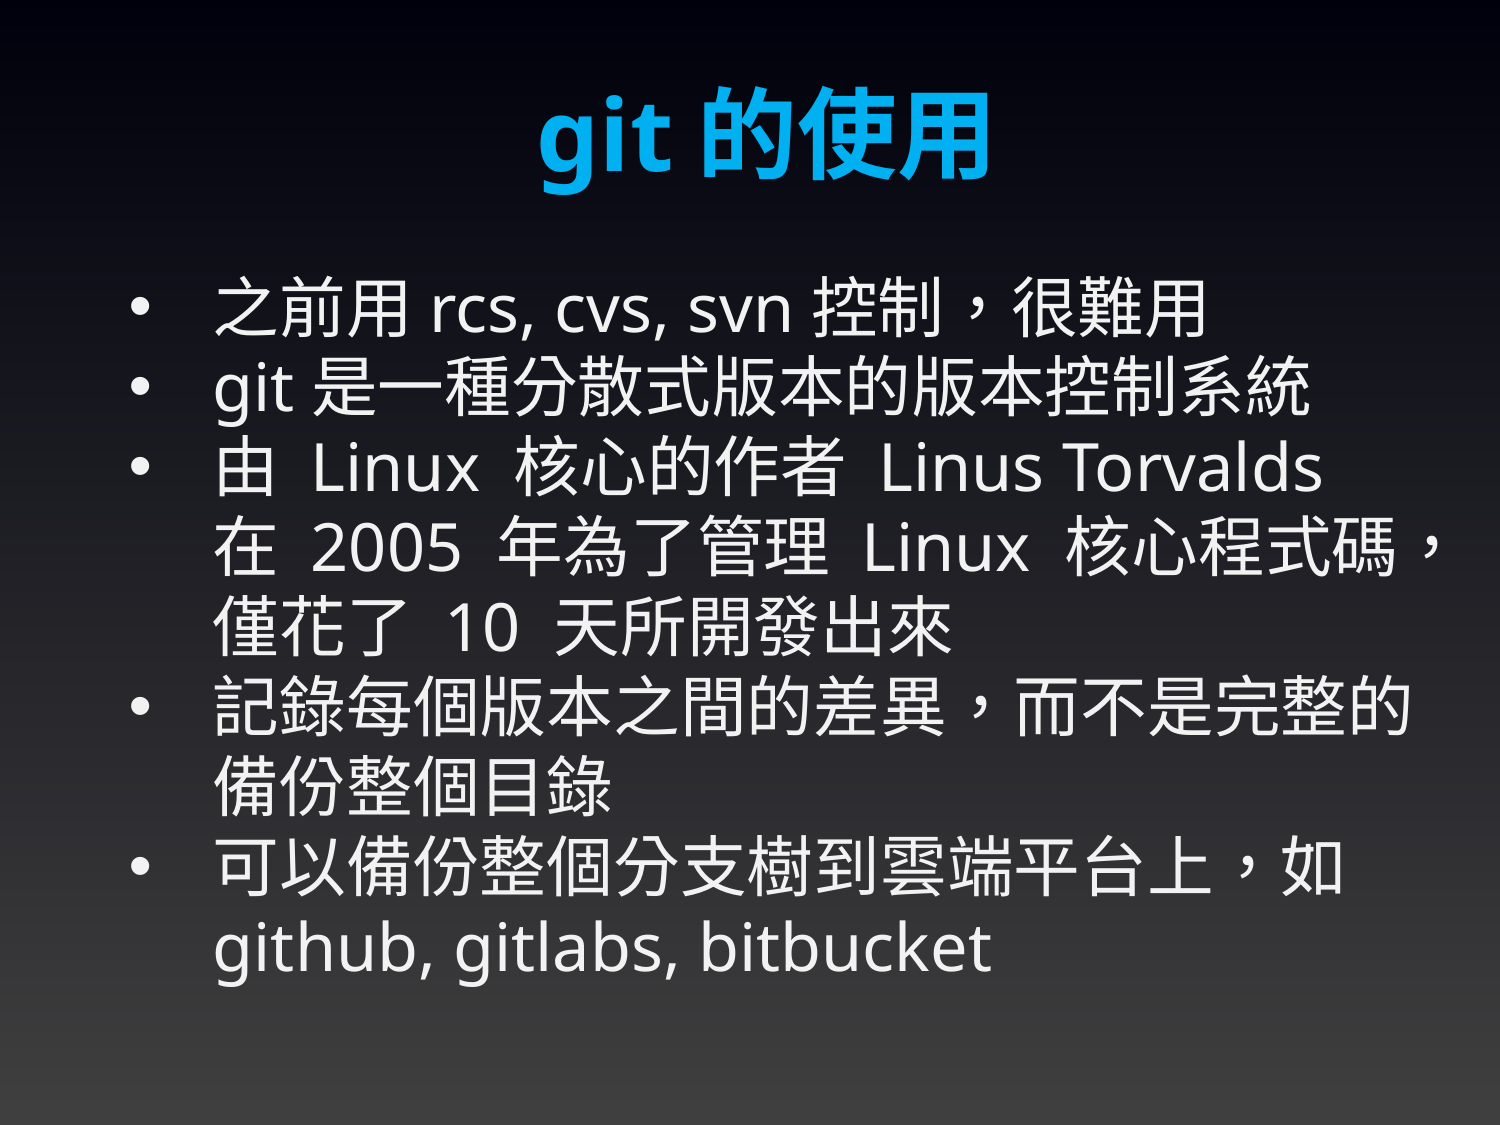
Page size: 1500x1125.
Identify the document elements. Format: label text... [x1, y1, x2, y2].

text_box git的使用 [521, 43, 1278, 207]
text_box 之前用rcs, cvs, svn控制，很難用 git是一種分散式版本的版本控制系統 由 Linux 核心的作者 Linus Torvalds 在 2005 年為了管理 Linux 核心程式碼，僅花了 10 天所開發出來 記錄每個版本之間的差異，而不是完整的備份整個目錄 可以備份整個分支樹到雲端平台上，如github, gitlabs, bitbucket [113, 257, 1439, 993]
